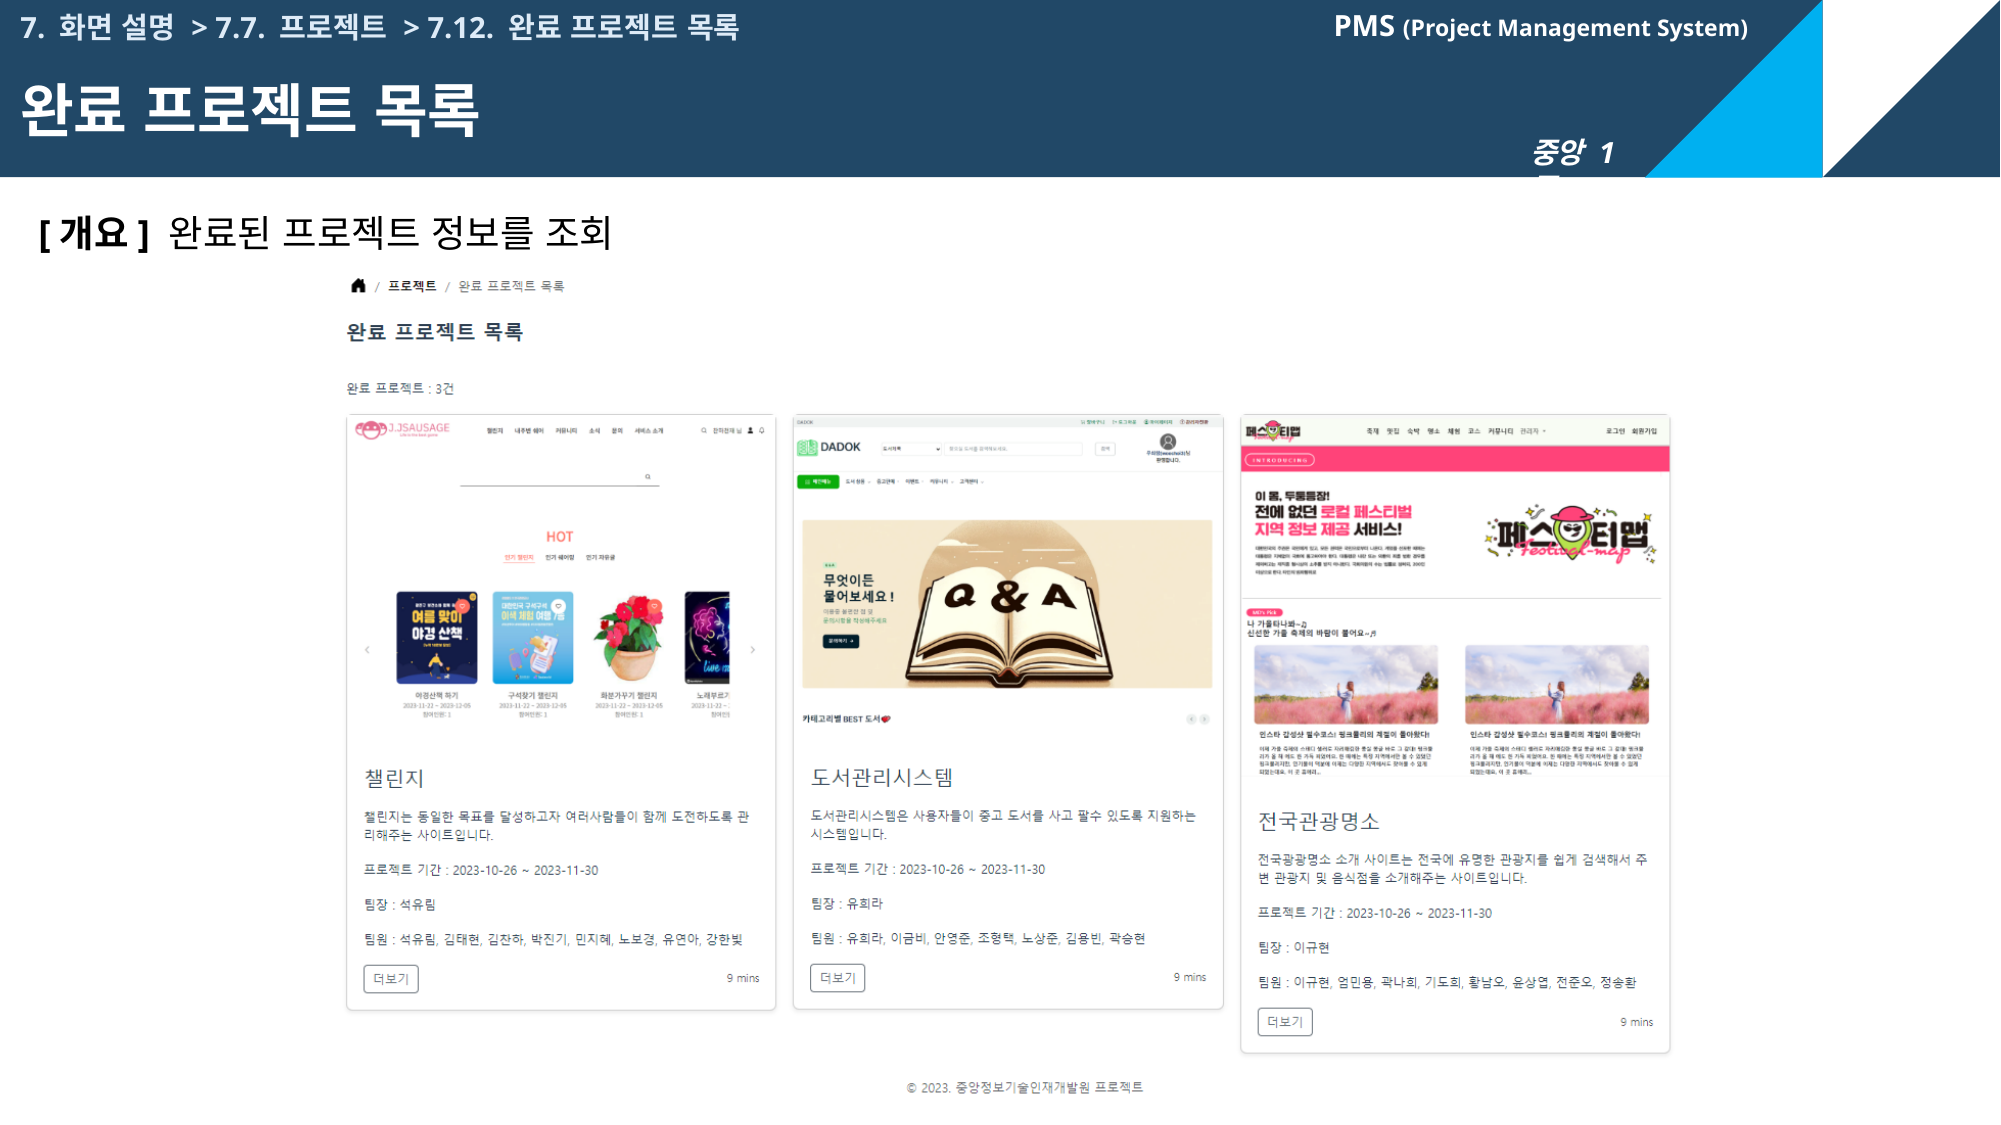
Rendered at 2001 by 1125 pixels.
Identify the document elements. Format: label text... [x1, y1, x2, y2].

list 완료 프로젝트 목록 [5, 58, 1285, 169]
list 7. 화면 설명 > 7.7. 프로젝트 > 7.12. 완료 프로젝트 목록 [5, 1, 1245, 58]
text_box [개요] 완료된 프로젝트 정보를 조회 [22, 182, 807, 260]
picture [338, 275, 1693, 1117]
